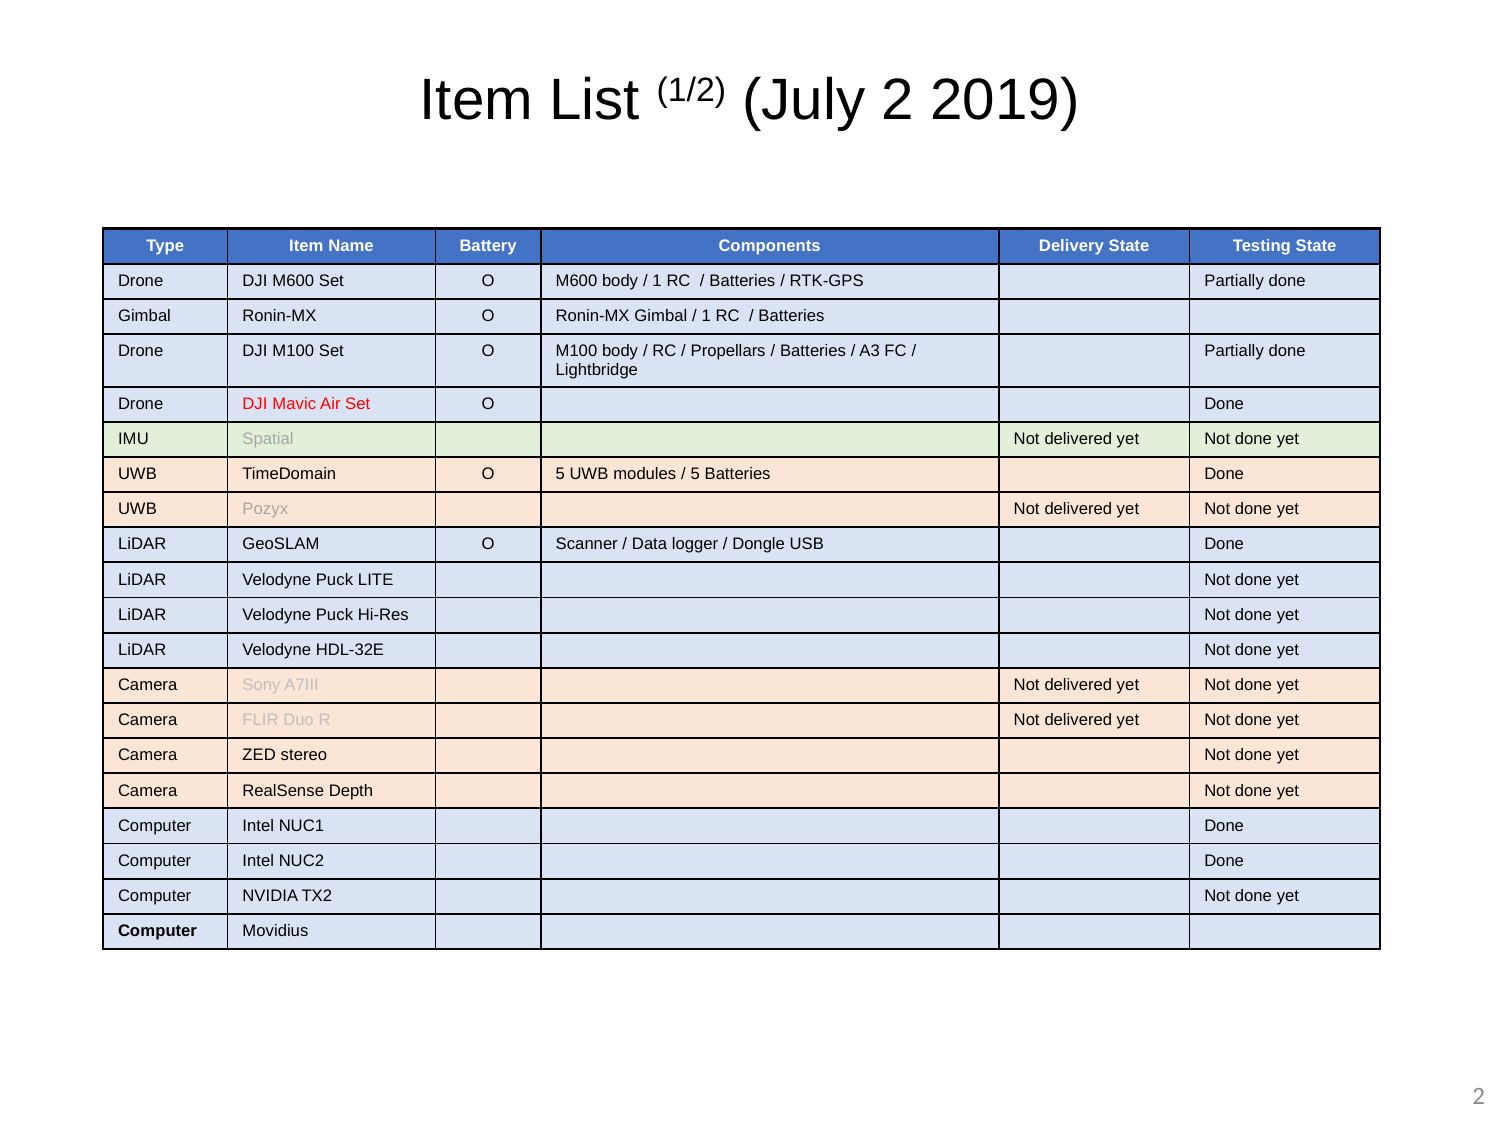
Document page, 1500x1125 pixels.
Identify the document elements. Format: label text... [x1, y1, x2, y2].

table_cell [1000, 880, 1189, 913]
table_cell [436, 809, 540, 843]
table_cell LiDAR [104, 634, 227, 667]
table_cell [542, 774, 998, 807]
table_cell Ronin-MX [228, 300, 435, 333]
table_cell [542, 880, 998, 913]
table_cell [542, 915, 998, 948]
table_cell Not done yet [1190, 704, 1379, 737]
table_cell O [436, 300, 540, 333]
title Item List (1/2) (July 2 2019) [103, 59, 1397, 142]
table_cell Drone [104, 265, 227, 298]
table_cell Spatial [228, 423, 435, 456]
table_cell Done [1190, 809, 1379, 843]
table_cell O [436, 265, 540, 298]
table_cell [542, 563, 998, 597]
table_cell Velodyne Puck Hi-Res [228, 598, 435, 632]
table_cell Done [1190, 844, 1379, 878]
table_cell LiDAR [104, 563, 227, 597]
table_cell [436, 739, 540, 772]
table_cell DJI M100 Set [228, 335, 435, 386]
table_cell O [436, 458, 540, 491]
table_cell [1190, 300, 1379, 333]
table_cell Sony A7III [228, 669, 435, 702]
table_cell [542, 423, 998, 456]
table_cell O [436, 335, 540, 386]
table_cell Movidius [228, 915, 435, 948]
table_cell Not done yet [1190, 774, 1379, 807]
table_cell LiDAR [104, 598, 227, 632]
table_cell [1000, 739, 1189, 772]
table_cell Computer [104, 809, 227, 843]
table_cell Camera [104, 774, 227, 807]
table_cell Drone [104, 388, 227, 421]
table_cell Intel NUC2 [228, 844, 435, 878]
table_cell [542, 739, 998, 772]
table_cell Scanner / Data logger / Dongle USB [542, 528, 998, 561]
table_cell Partially done [1190, 335, 1379, 386]
table_header Item Name [228, 230, 435, 263]
table_cell [1000, 335, 1189, 386]
table_cell RealSense Depth [228, 774, 435, 807]
table_cell ZED stereo [228, 739, 435, 772]
table_cell [542, 844, 998, 878]
table_cell Not done yet [1190, 423, 1379, 456]
table_cell NVIDIA TX2 [228, 880, 435, 913]
slide_number 2 [1162, 1065, 1500, 1125]
table_cell M600 body / 1 RC / Batteries / RTK-GPS [542, 265, 998, 298]
table_cell Not delivered yet [1000, 704, 1189, 737]
table_cell [1000, 563, 1189, 597]
table_cell [542, 493, 998, 526]
table_cell Computer [104, 880, 227, 913]
table_cell [1000, 598, 1189, 632]
table_cell Not done yet [1190, 598, 1379, 632]
table_header Battery [436, 230, 540, 263]
table_cell Intel NUC1 [228, 809, 435, 843]
table_cell [542, 809, 998, 843]
table_cell [436, 634, 540, 667]
table_cell [436, 915, 540, 948]
table_cell LiDAR [104, 528, 227, 561]
table_cell [436, 774, 540, 807]
table_cell Velodyne HDL-32E [228, 634, 435, 667]
table_cell Ronin-MX Gimbal / 1 RC / Batteries [542, 300, 998, 333]
table_cell TimeDomain [228, 458, 435, 491]
table_cell [436, 669, 540, 702]
table_cell UWB [104, 493, 227, 526]
table_cell [436, 563, 540, 597]
table_cell Not done yet [1190, 563, 1379, 597]
table_cell [542, 704, 998, 737]
table_cell [436, 598, 540, 632]
table_cell Not delivered yet [1000, 493, 1189, 526]
table_header Delivery State [1000, 230, 1189, 263]
table_cell Done [1190, 388, 1379, 421]
table_cell [542, 669, 998, 702]
table_cell Computer [104, 915, 227, 948]
table_cell [1000, 528, 1189, 561]
table_cell IMU [104, 423, 227, 456]
table_header Type [104, 230, 227, 263]
table_cell DJI Mavic Air Set [228, 388, 435, 421]
table_cell Done [1190, 528, 1379, 561]
table_cell Velodyne Puck LITE [228, 563, 435, 597]
table_cell [1000, 388, 1189, 421]
table_cell [1000, 915, 1189, 948]
table_cell [542, 598, 998, 632]
table_cell Done [1190, 458, 1379, 491]
table_cell 5 UWB modules / 5 Batteries [542, 458, 998, 491]
table_cell [1000, 774, 1189, 807]
table_cell [436, 493, 540, 526]
table_cell O [436, 388, 540, 421]
table_cell [1000, 634, 1189, 667]
table_cell Partially done [1190, 265, 1379, 298]
table_cell Camera [104, 704, 227, 737]
table_cell Gimbal [104, 300, 227, 333]
table_cell [542, 388, 998, 421]
table_cell [1000, 265, 1189, 298]
table_cell Not done yet [1190, 880, 1379, 913]
table_cell [436, 423, 540, 456]
table_cell Not done yet [1190, 634, 1379, 667]
table_cell [1000, 809, 1189, 843]
table_cell [1000, 300, 1189, 333]
table_cell Not delivered yet [1000, 423, 1189, 456]
table_cell [1000, 458, 1189, 491]
table_cell [436, 880, 540, 913]
table_cell FLIR Duo R [228, 704, 435, 737]
table_header Testing State [1190, 230, 1379, 263]
table_cell [542, 634, 998, 667]
table_cell Computer [104, 844, 227, 878]
table_cell [436, 844, 540, 878]
table_cell [1190, 915, 1379, 948]
table_cell M100 body / RC / Propellars / Batteries / A3 FC / Lightbridge [542, 335, 998, 386]
table_cell UWB [104, 458, 227, 491]
table_cell Pozyx [228, 493, 435, 526]
table_cell Not delivered yet [1000, 669, 1189, 702]
table_cell Not done yet [1190, 739, 1379, 772]
table_cell [436, 704, 540, 737]
table_header Components [542, 230, 998, 263]
table_cell Not done yet [1190, 669, 1379, 702]
table_cell Drone [104, 335, 227, 386]
table_cell [1000, 844, 1189, 878]
table_cell Camera [104, 669, 227, 702]
table_cell O [436, 528, 540, 561]
table_cell DJI M600 Set [228, 265, 435, 298]
table_cell Not done yet [1190, 493, 1379, 526]
table_cell Camera [104, 739, 227, 772]
table_cell GeoSLAM [228, 528, 435, 561]
